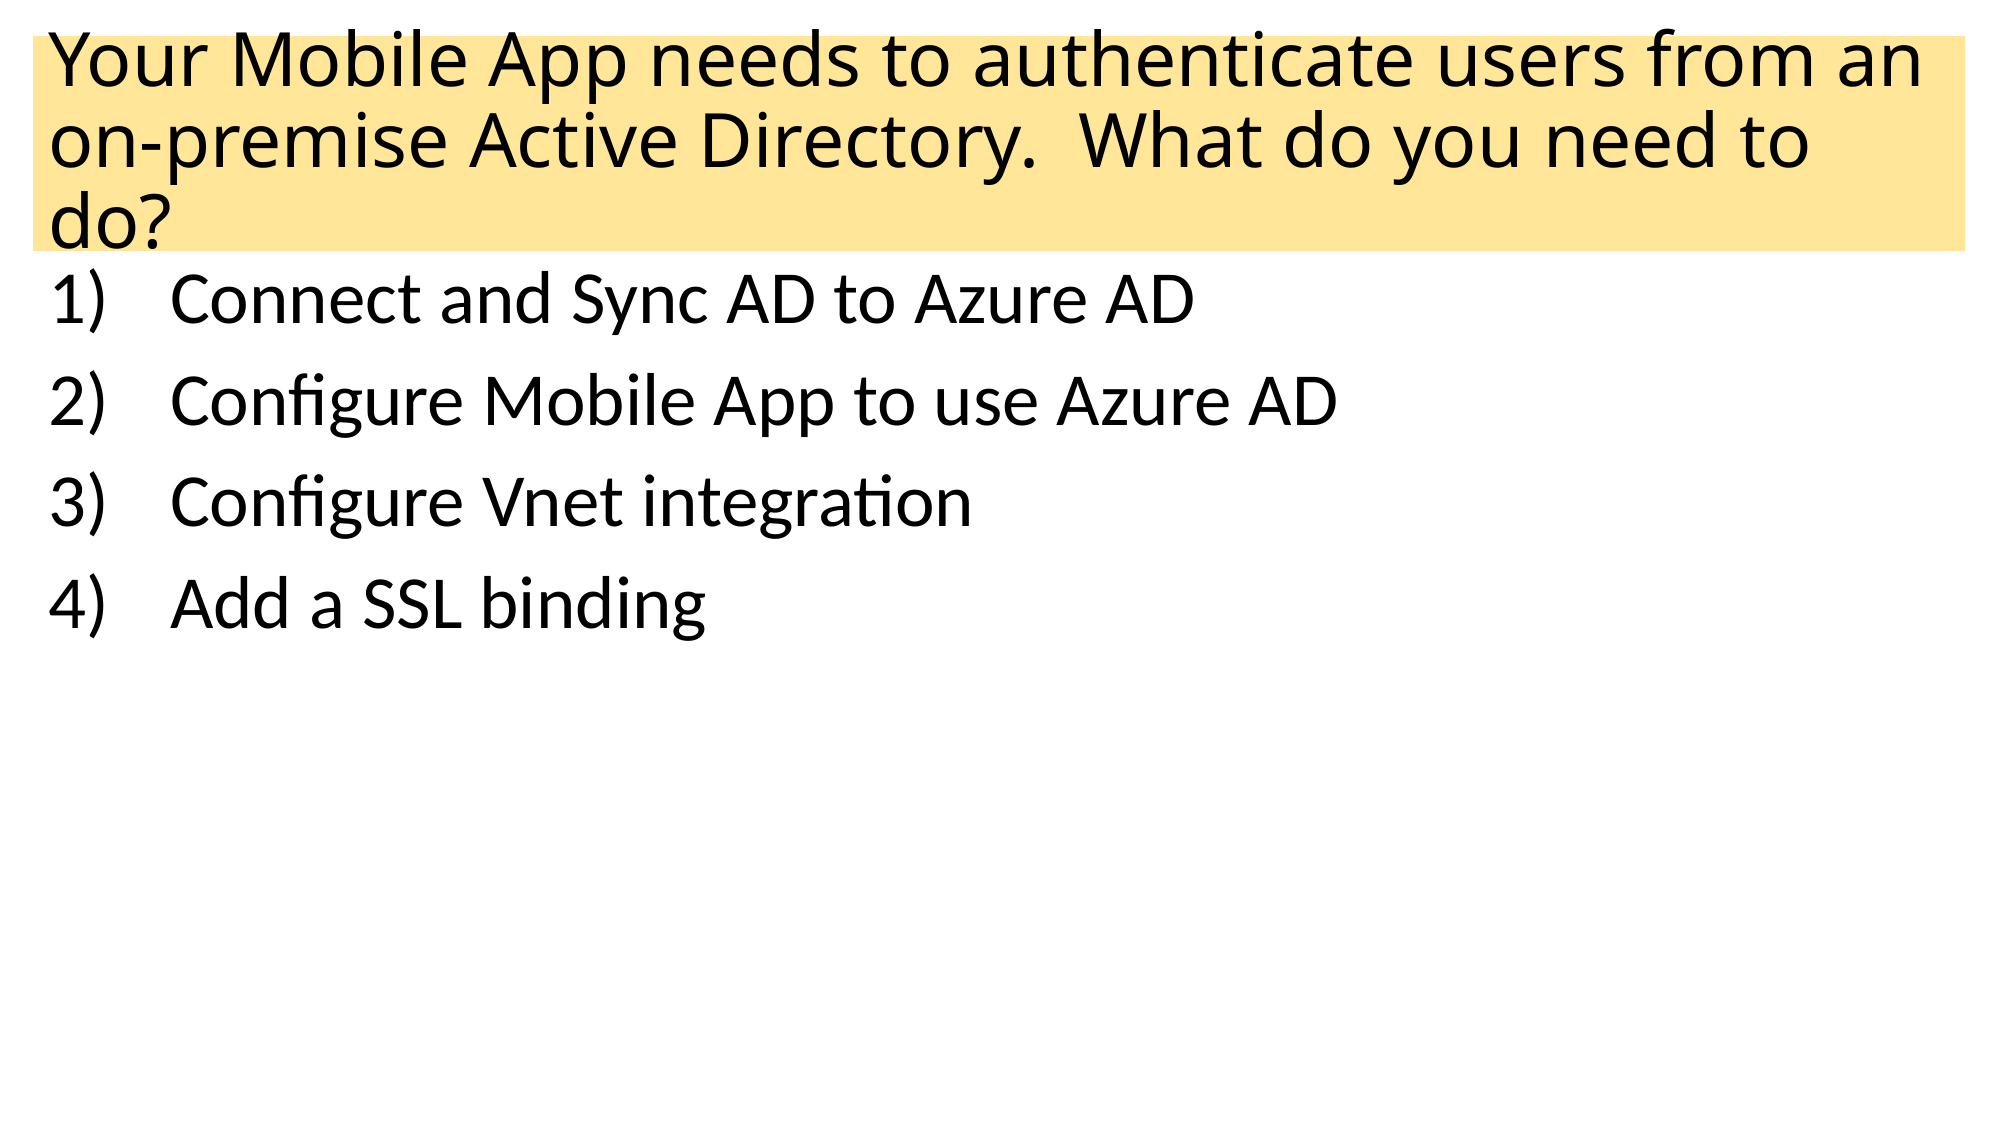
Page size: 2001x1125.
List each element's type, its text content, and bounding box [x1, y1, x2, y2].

title Your Mobile App needs to authenticate users from an on-premise Active Directory. What do you need to do? [33, 36, 1966, 250]
list Connect and Sync AD to Azure AD Configure Mobile App to use Azure AD Configure Vnet integration Add a SSL binding [33, 250, 1966, 1092]
